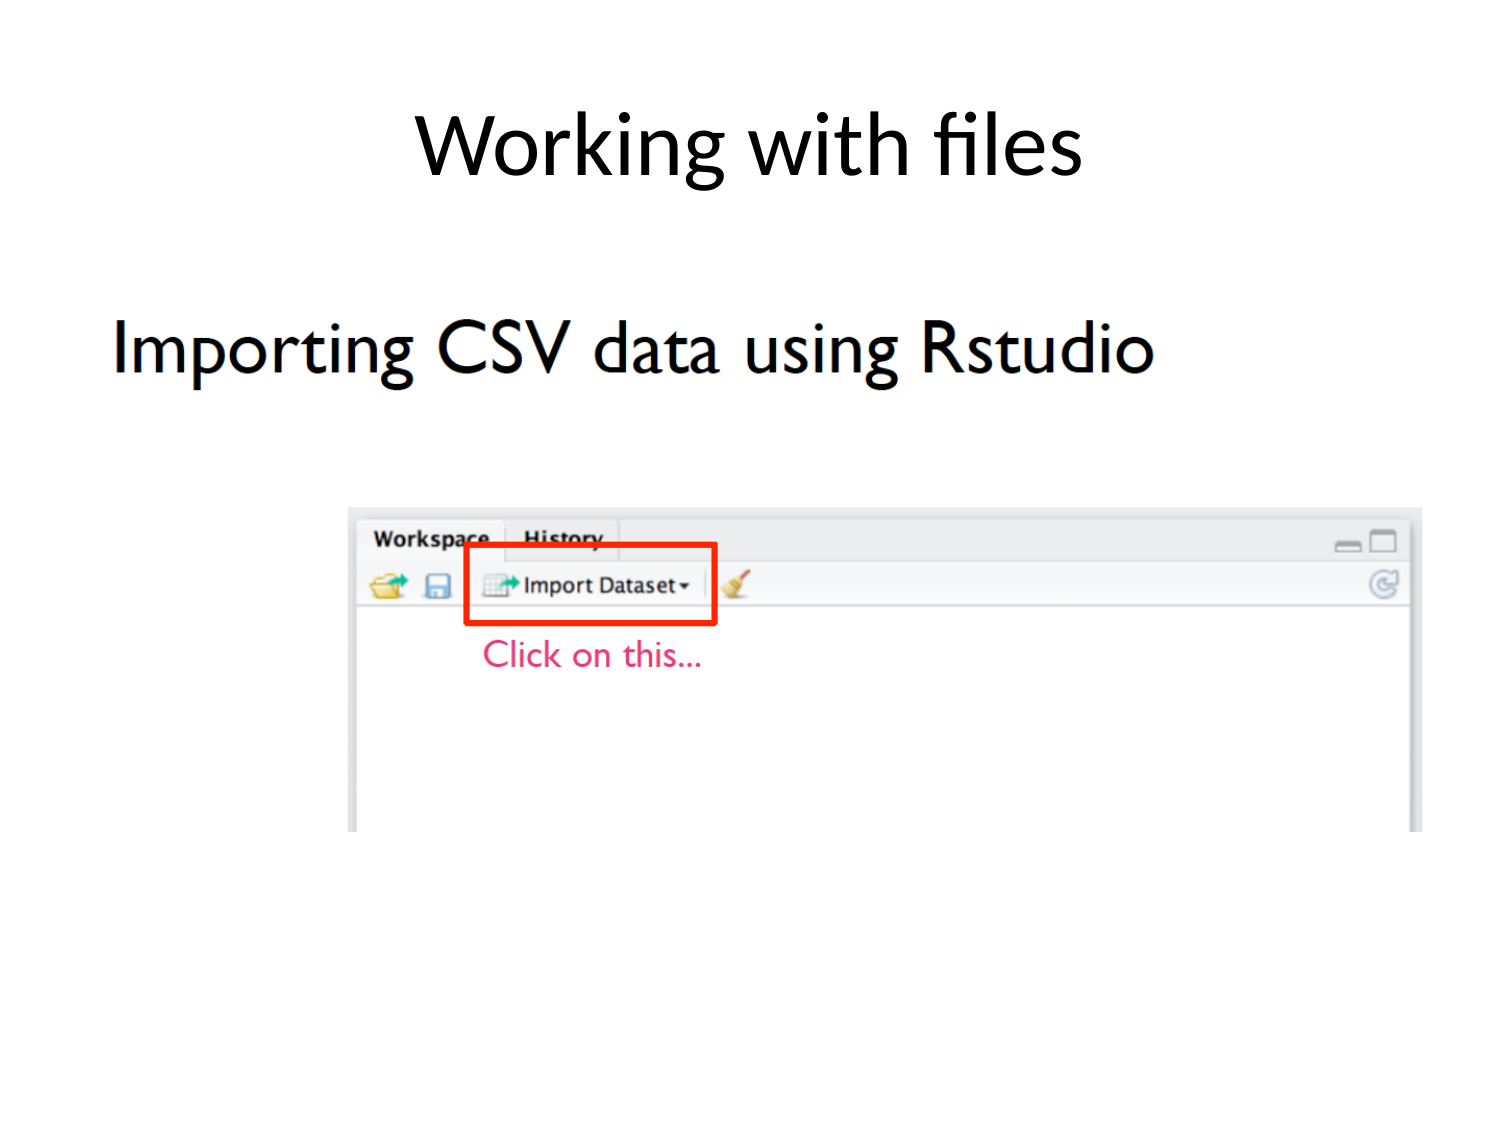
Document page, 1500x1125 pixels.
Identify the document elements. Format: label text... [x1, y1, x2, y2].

title Working with files [75, 45, 1425, 233]
picture [58, 268, 1440, 855]
